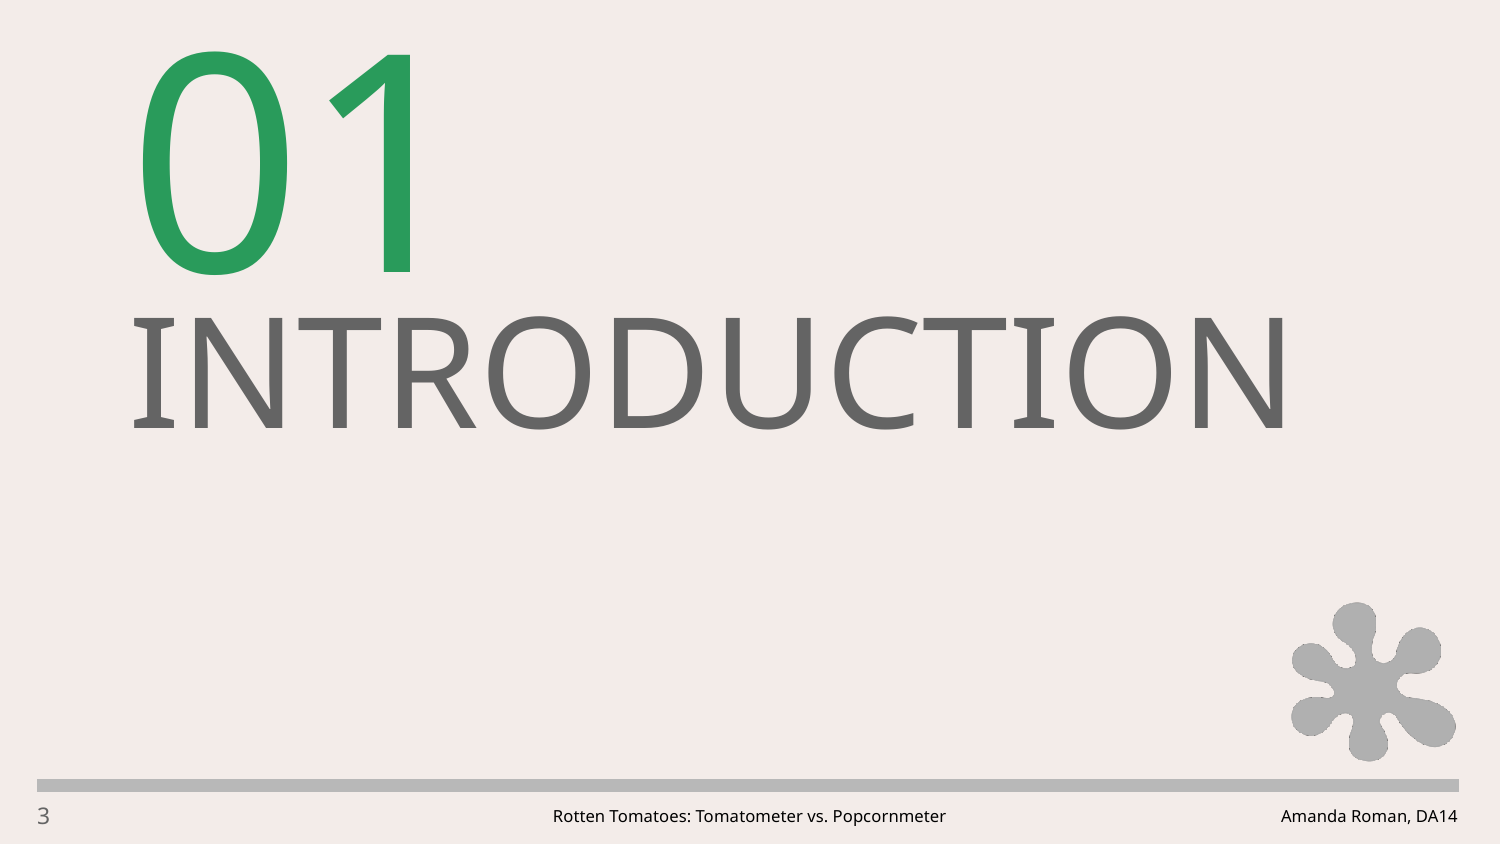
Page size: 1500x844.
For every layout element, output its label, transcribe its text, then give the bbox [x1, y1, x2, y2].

title 01 [128, 31, 1415, 328]
title INTRODUCTION [128, 328, 1415, 482]
slide_number 3 [37, 801, 112, 830]
list Amanda Roman, DA14 [1125, 805, 1458, 826]
list Rotten Tomatoes: Tomatometer vs. Popcornmeter [538, 805, 962, 826]
picture [1288, 600, 1458, 765]
